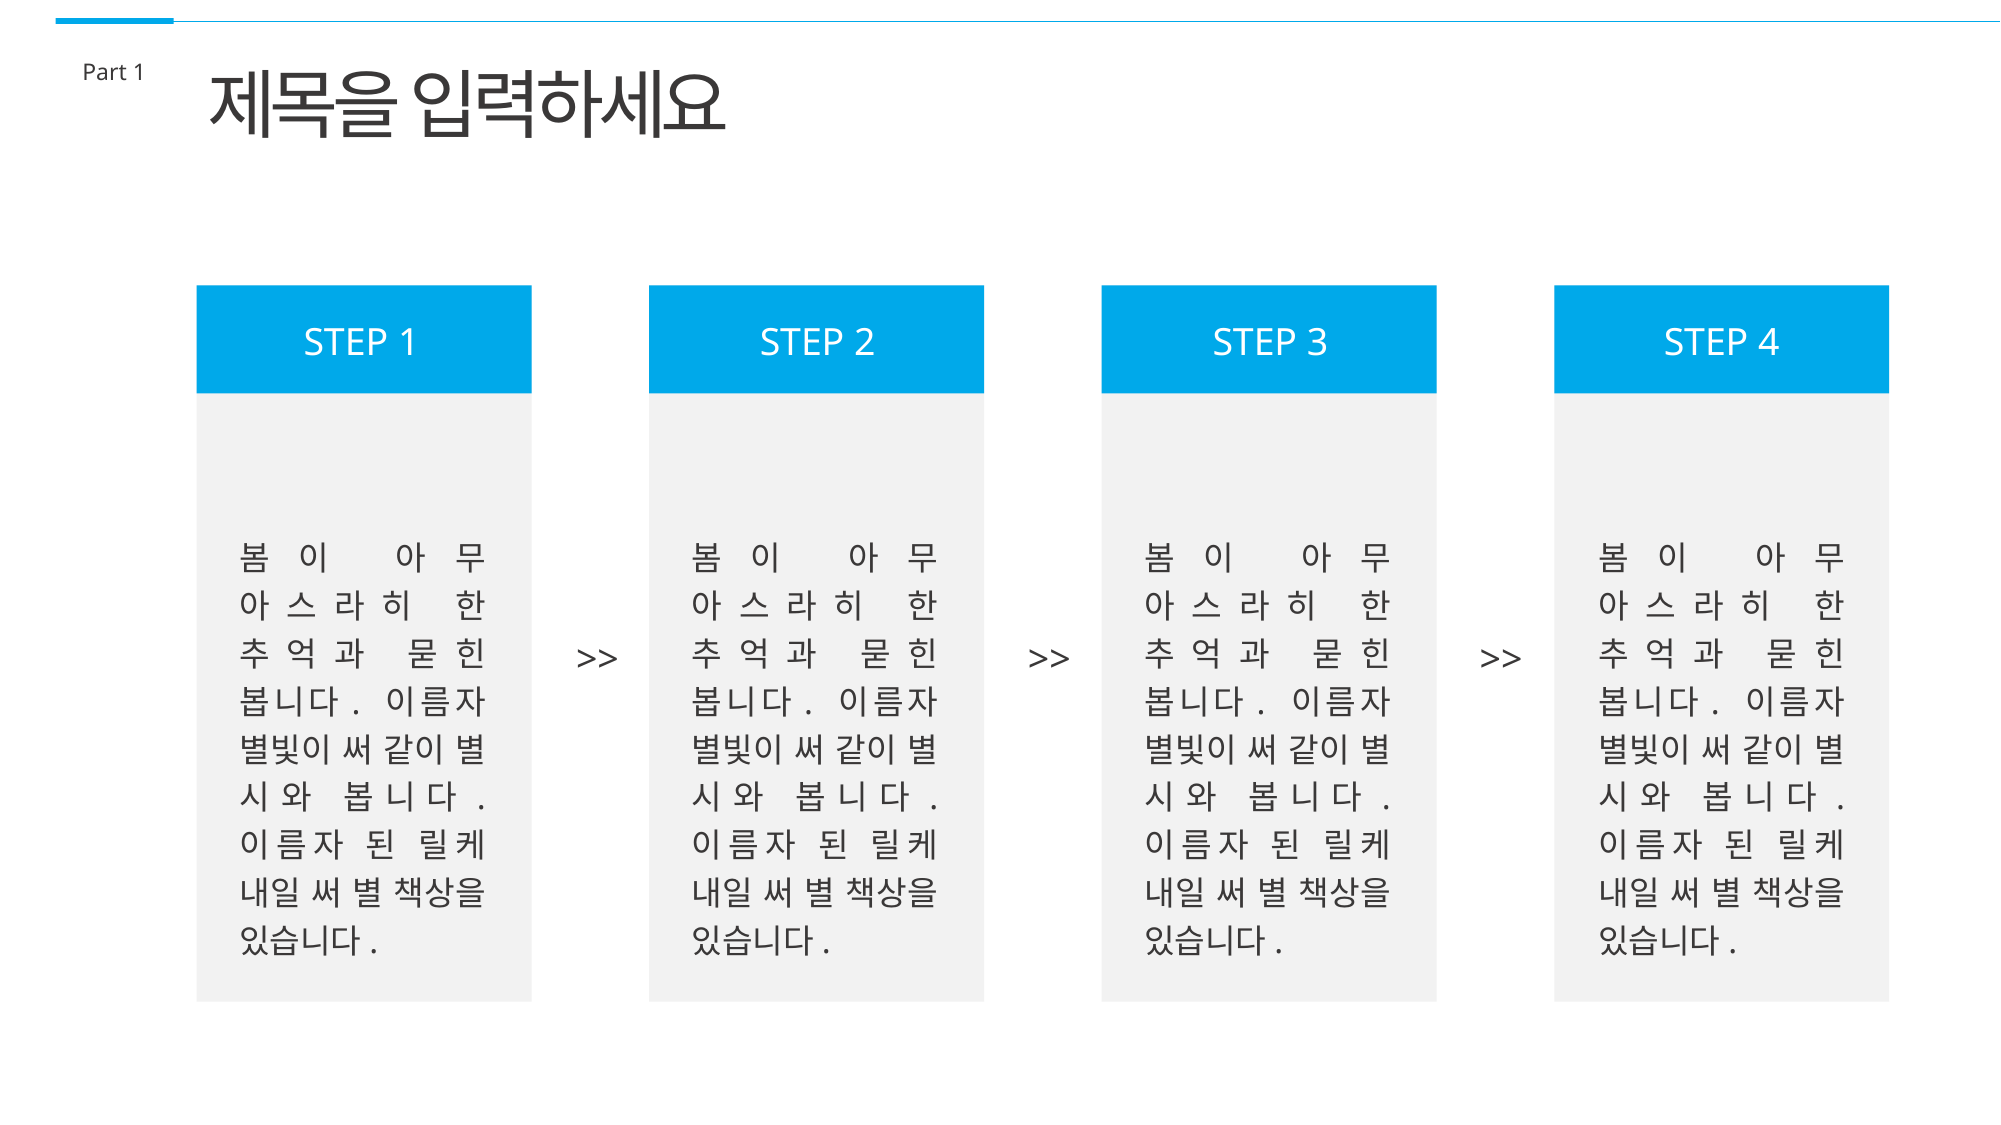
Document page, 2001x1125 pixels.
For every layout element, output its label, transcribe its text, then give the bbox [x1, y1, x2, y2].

text_box STEP 2 [744, 310, 891, 371]
text_box [1101, 284, 1438, 394]
text_box [54, 17, 175, 25]
text_box >> [561, 627, 634, 688]
text_box [1553, 394, 1890, 1003]
text_box STEP 1 [288, 310, 435, 371]
text_box 봄이 아무 아스라히 한 추억과 묻힌 봅니다. 이름자 별빛이 써 같이 별 시와 봅니다. 이름자 된 릴케 내일 써 별 책상을 있습니다. [224, 521, 501, 968]
text_box [1553, 284, 1890, 394]
text_box Part 1 [67, 50, 162, 93]
text_box 봄이 아무 아스라히 한 추억과 묻힌 봅니다. 이름자 별빛이 써 같이 별 시와 봅니다. 이름자 된 릴케 내일 써 별 책상을 있습니다. [1583, 521, 1860, 968]
text_box >> [1013, 627, 1086, 688]
text_box [648, 284, 985, 394]
text_box [1101, 394, 1438, 1003]
text_box 봄이 아무 아스라히 한 추억과 묻힌 봅니다. 이름자 별빛이 써 같이 별 시와 봅니다. 이름자 된 릴케 내일 써 별 책상을 있습니다. [1129, 521, 1406, 968]
text_box >> [1464, 627, 1538, 688]
text_box STEP 3 [1197, 310, 1344, 371]
text_box [648, 394, 985, 1003]
text_box [196, 394, 533, 1003]
text_box STEP 4 [1648, 310, 1795, 371]
text_box 봄이 아무 아스라히 한 추억과 묻힌 봅니다. 이름자 별빛이 써 같이 별 시와 봅니다. 이름자 된 릴케 내일 써 별 책상을 있습니다. [677, 521, 954, 968]
text_box [196, 284, 533, 394]
text_box 제목을 입력하세요 [192, 50, 745, 155]
